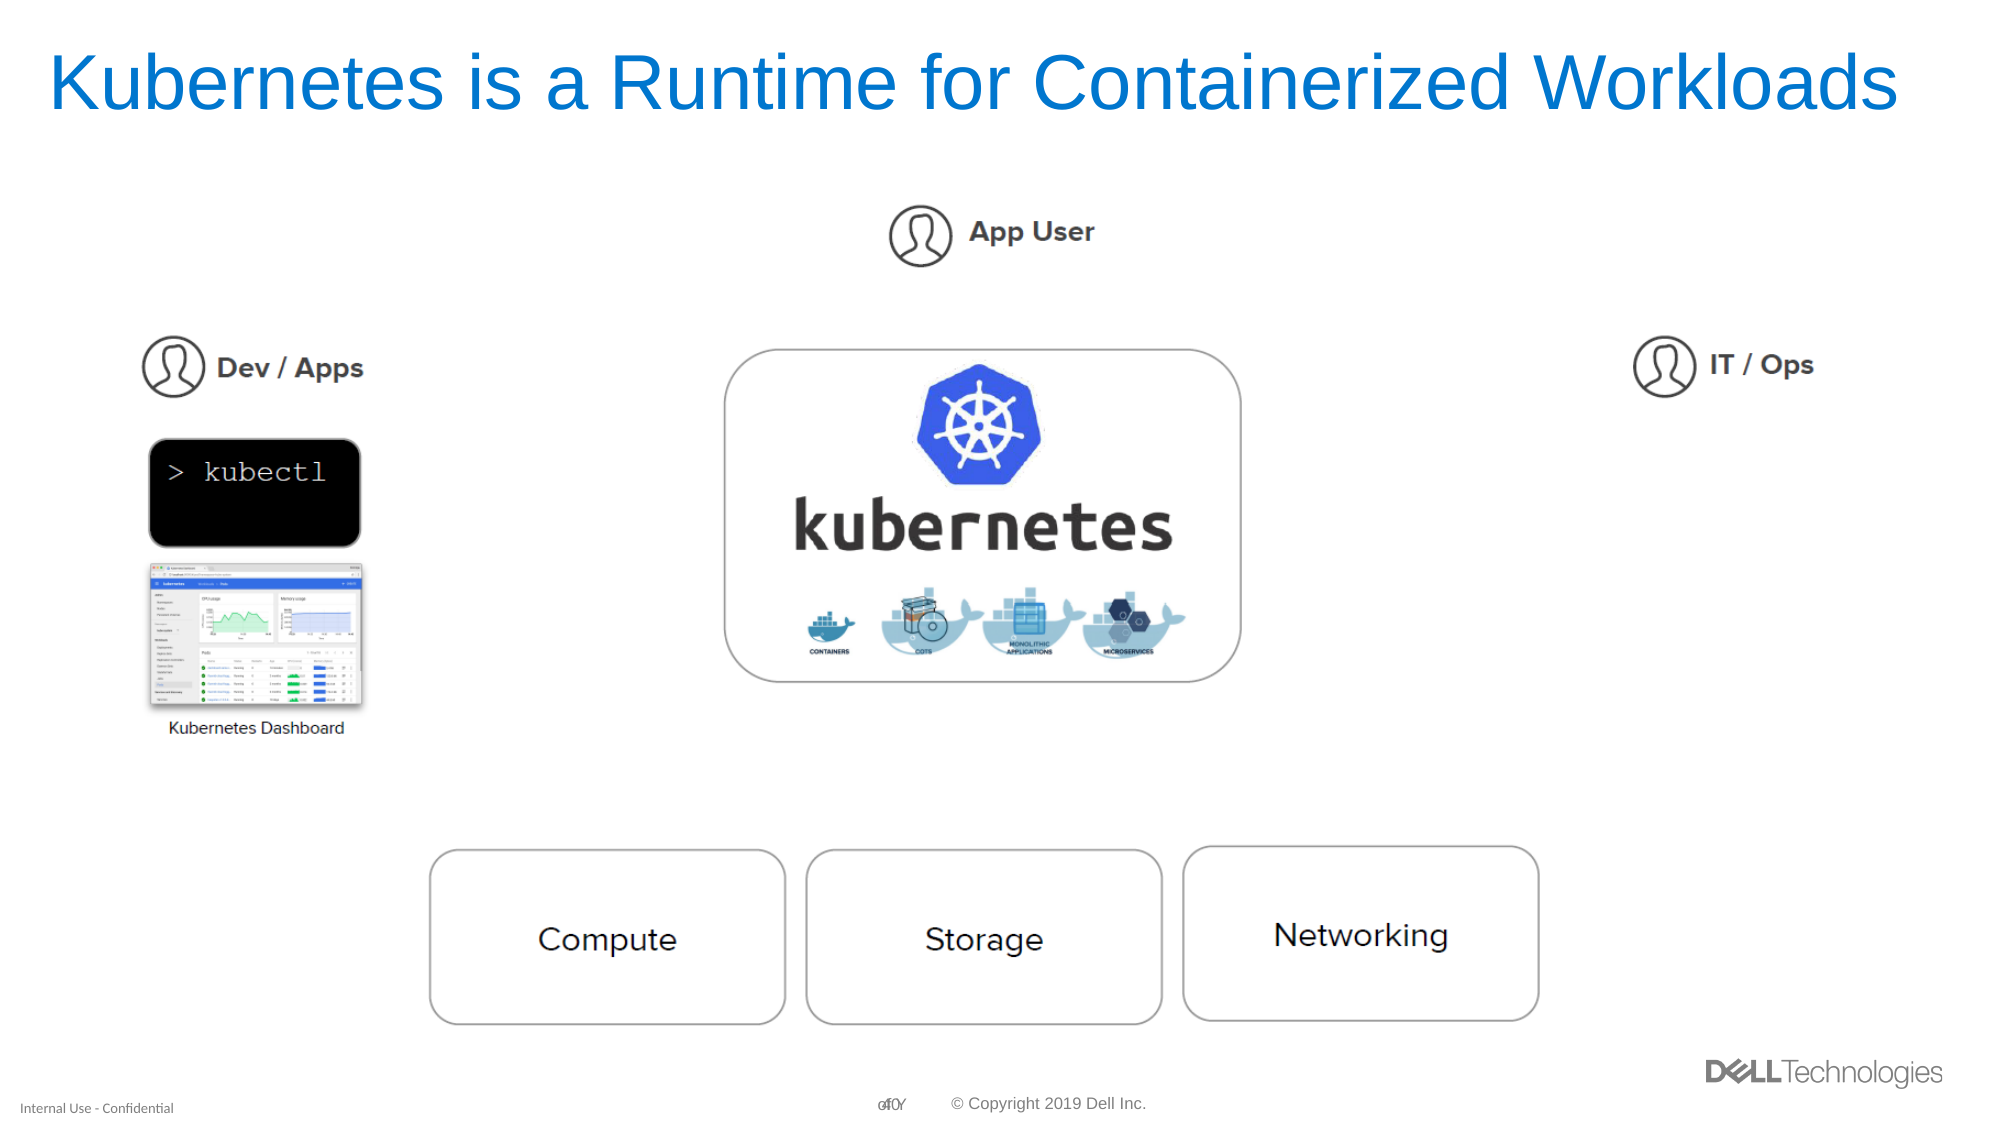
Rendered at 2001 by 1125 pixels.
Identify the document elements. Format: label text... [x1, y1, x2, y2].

picture [137, 176, 1842, 1044]
title Kubernetes is a Runtime for Containerized Workloads [48, 42, 1924, 231]
picture [1706, 1058, 1943, 1089]
